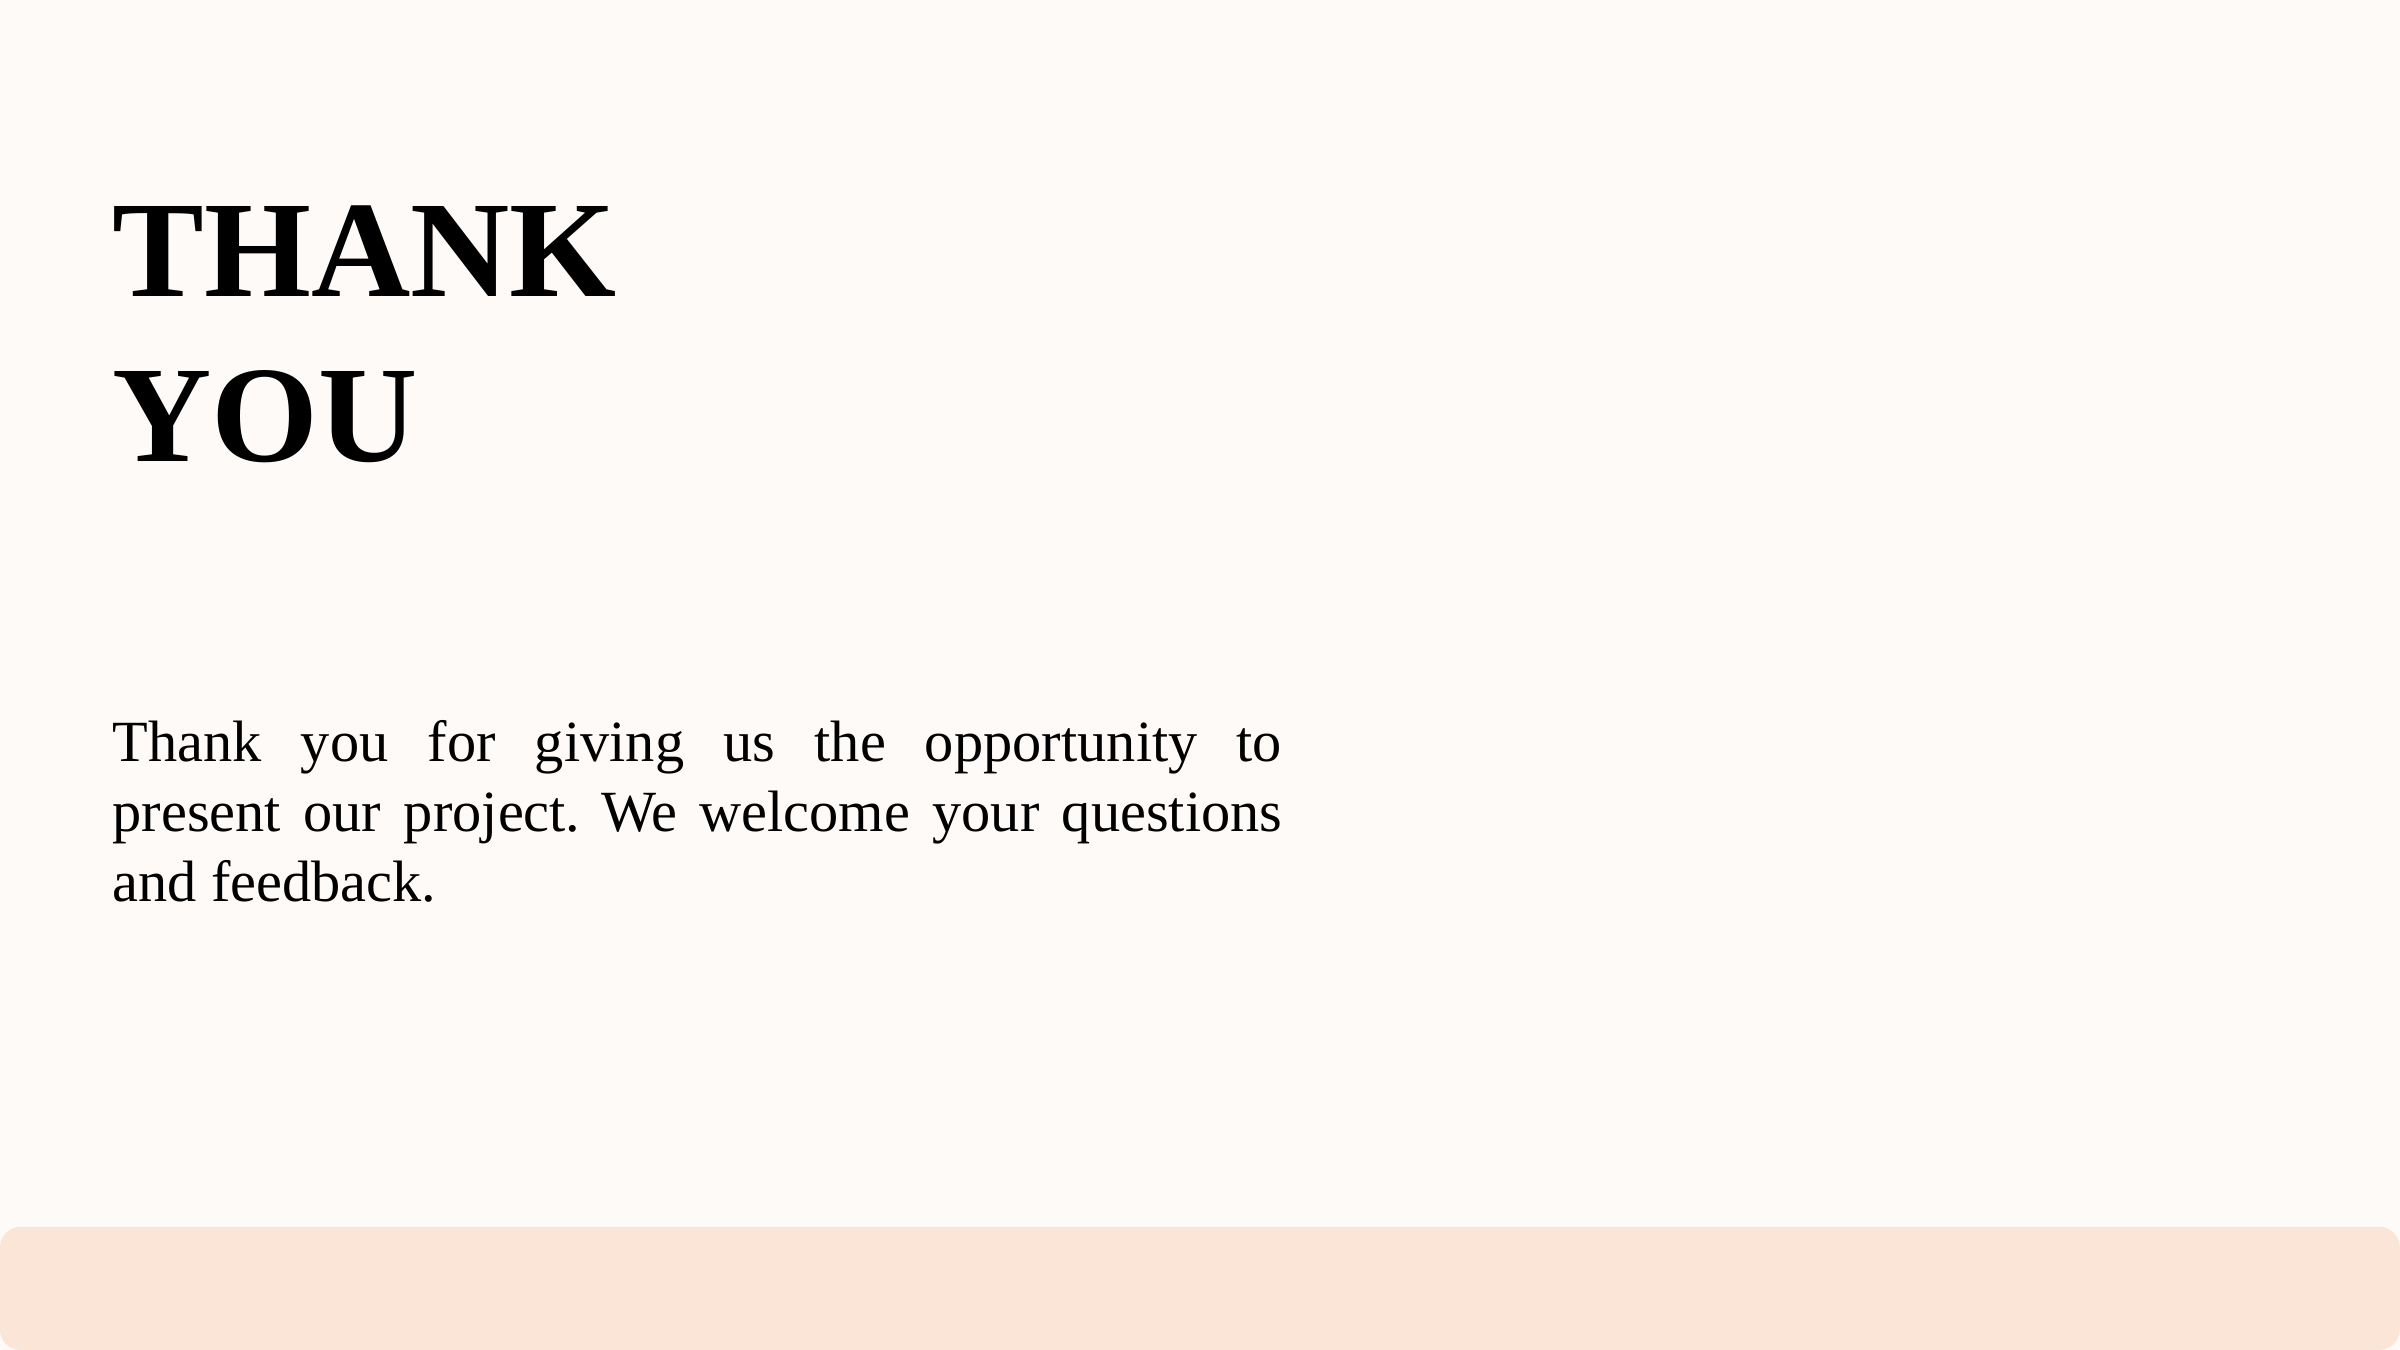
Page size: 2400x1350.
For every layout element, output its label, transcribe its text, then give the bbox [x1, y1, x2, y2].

text_box Thank you for giving us the opportunity to present our project. We welcome your questions and feedback. [97, 695, 1298, 991]
text_box THANK YOU [97, 151, 1114, 497]
text_box [0, 1226, 2400, 1350]
